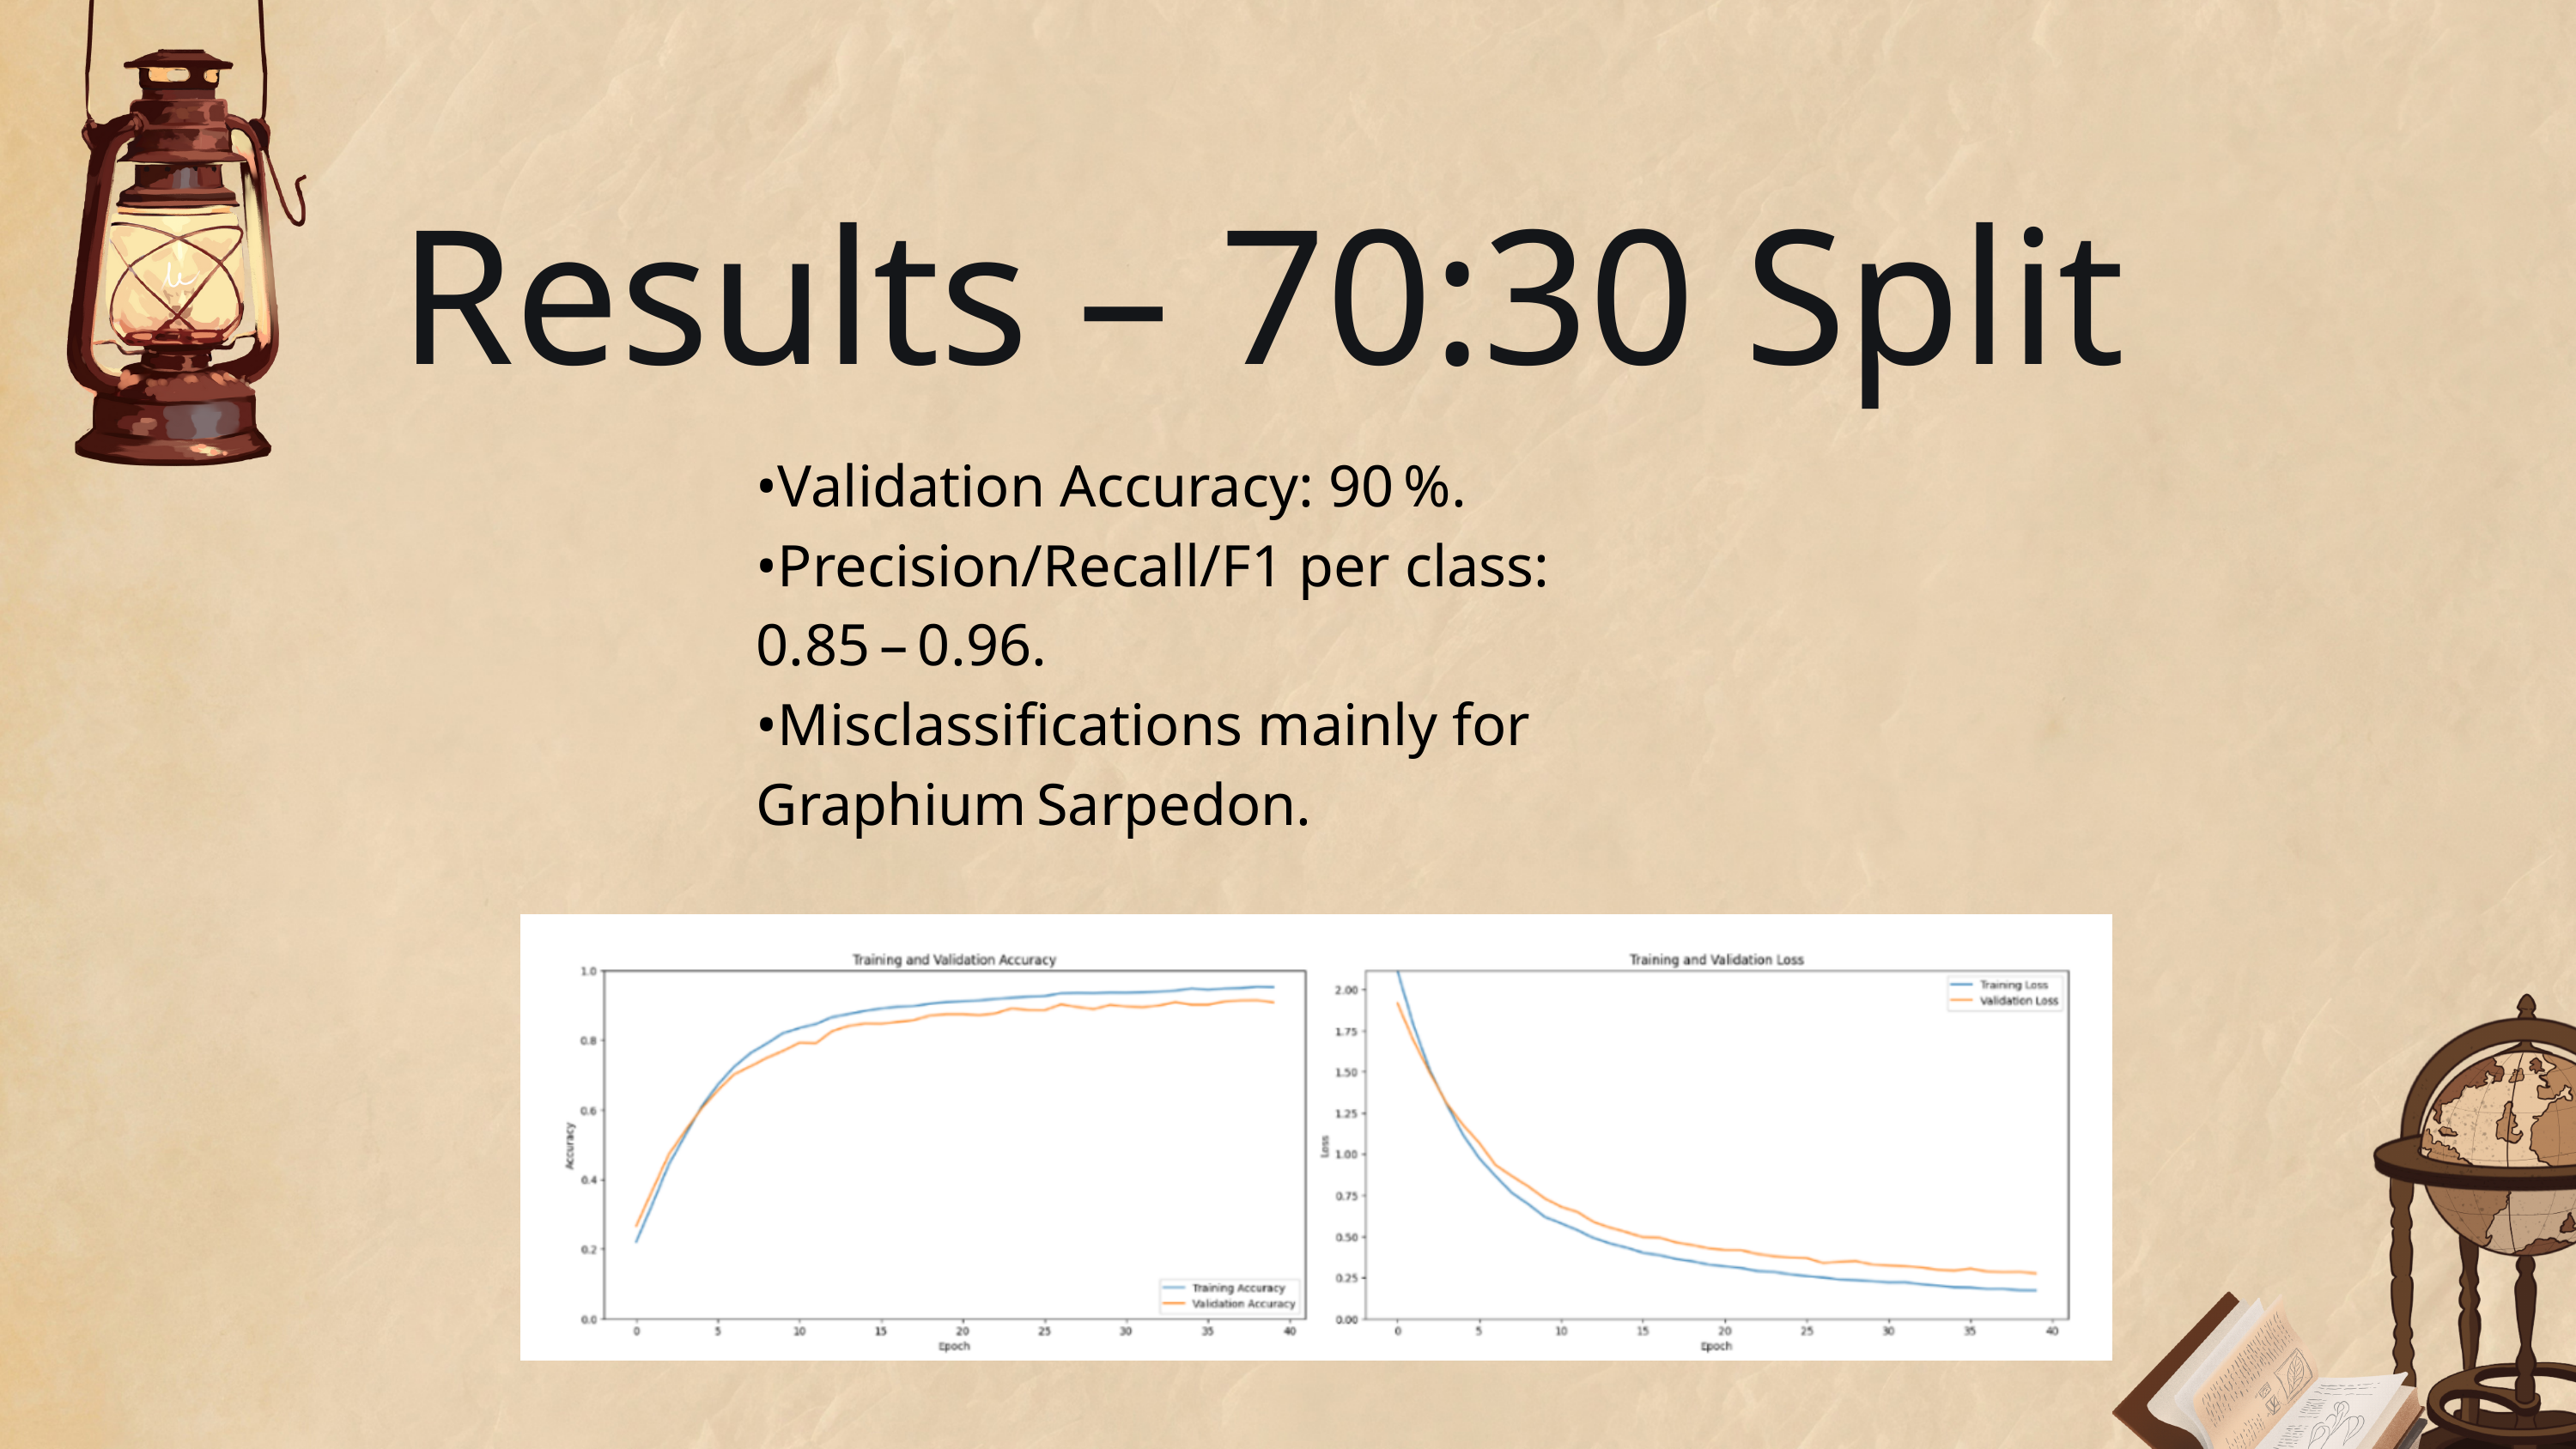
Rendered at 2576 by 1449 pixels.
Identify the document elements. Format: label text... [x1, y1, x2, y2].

text_box [66, 0, 307, 466]
text_box [2371, 993, 2576, 1449]
text_box [519, 914, 2112, 1361]
text_box •Validation Accuracy: 90 %. •Precision/Recall/F1 per class: 0.85 – 0.96. •Misclassifications mainly for Graphium Sarpedon. [756, 439, 1820, 917]
text_box Results – 70:30 Split [343, 140, 2182, 402]
text_box [0, 0, 2576, 1449]
text_box [2111, 1291, 2428, 1449]
